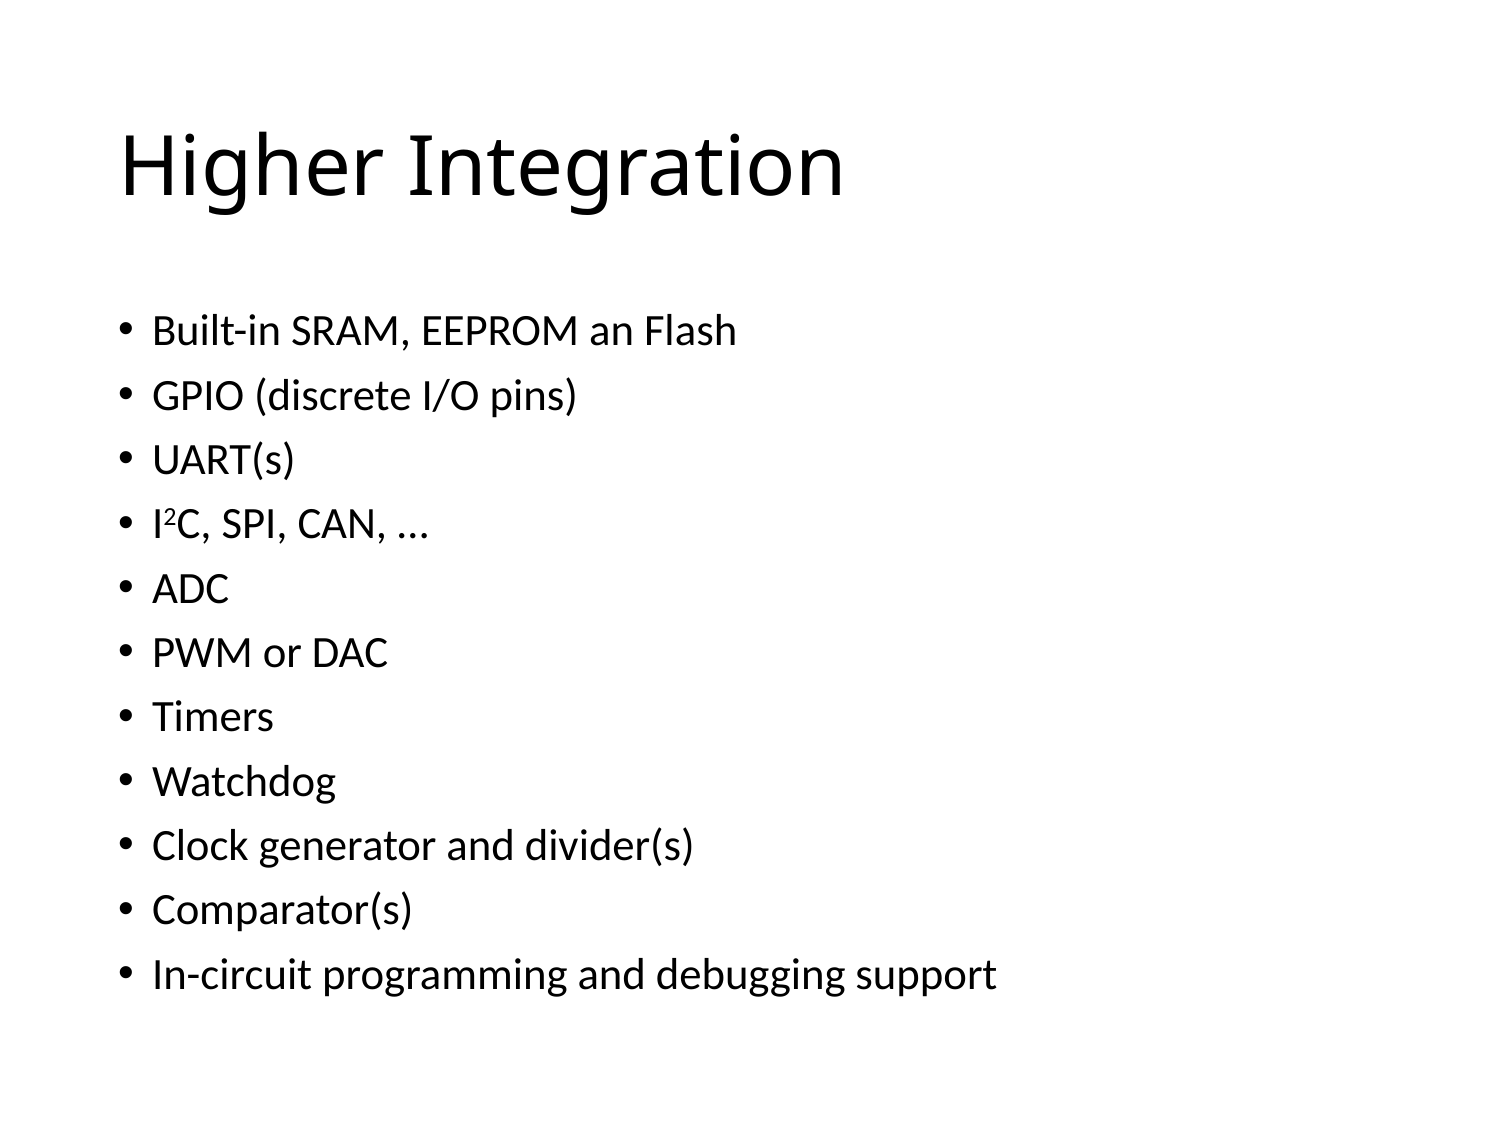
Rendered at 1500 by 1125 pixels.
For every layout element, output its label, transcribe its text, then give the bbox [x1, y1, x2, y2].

title Higher Integration [103, 59, 1397, 278]
list Built-in SRAM, EEPROM an Flash GPIO (discrete I/O pins) UART(s) I2C, SPI, CAN, … ADC PWM or DAC Timers Watchdog Clock generator and divider(s) Comparator(s) In-circuit programming and debugging support [103, 299, 1397, 1014]
